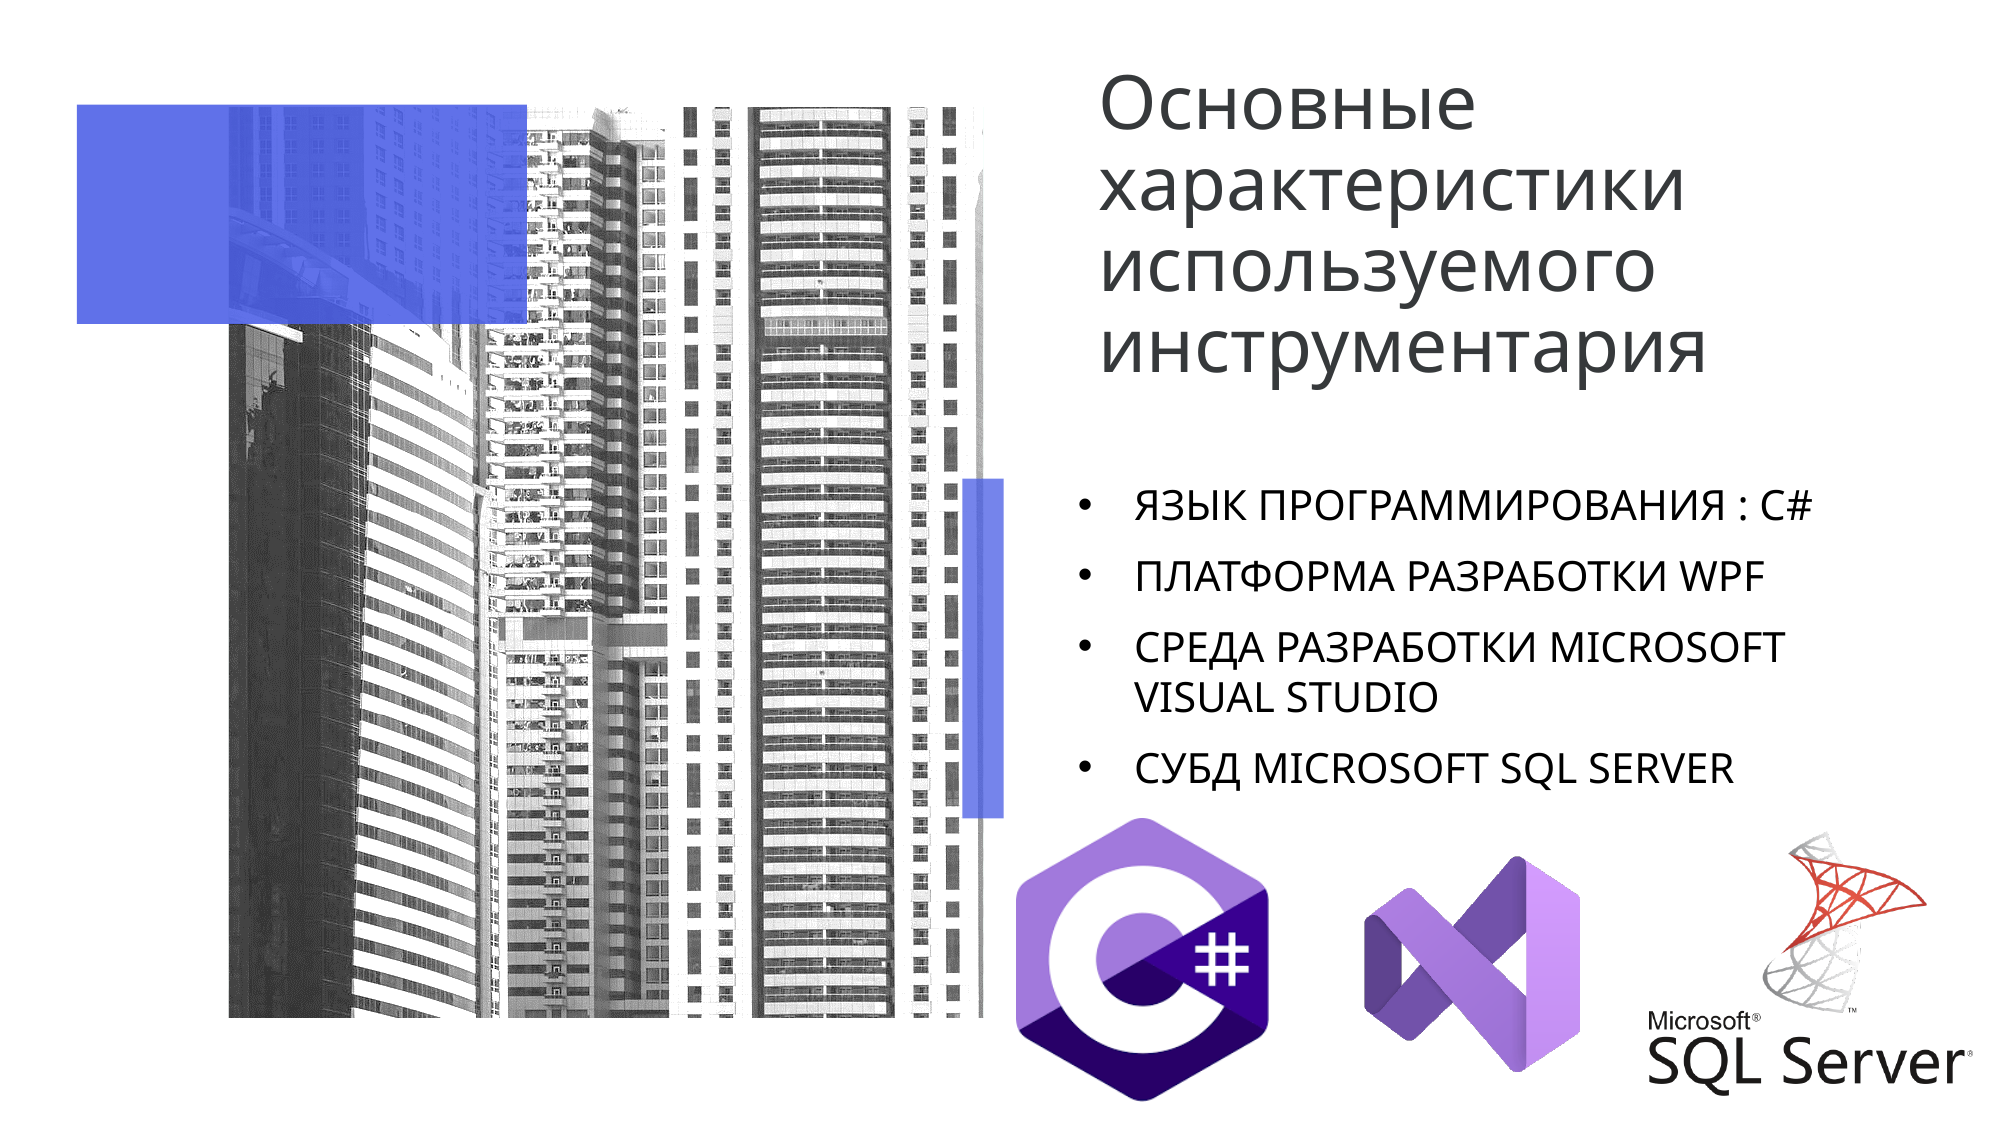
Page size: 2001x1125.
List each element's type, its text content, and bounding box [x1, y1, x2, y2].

picture [1354, 846, 1590, 1082]
picture [228, 107, 984, 1018]
list Язык программирования : С# Платформа разработки WPF Среда разработки Microsoft Visual Studio СУБД Microsoft SQL Server [1077, 478, 1871, 934]
picture [1649, 802, 1973, 1125]
picture [1016, 818, 1269, 1102]
title Основные характеристики используемого инструментария [1098, 107, 1892, 479]
text_box [984, 478, 1004, 819]
text_box [76, 104, 527, 324]
